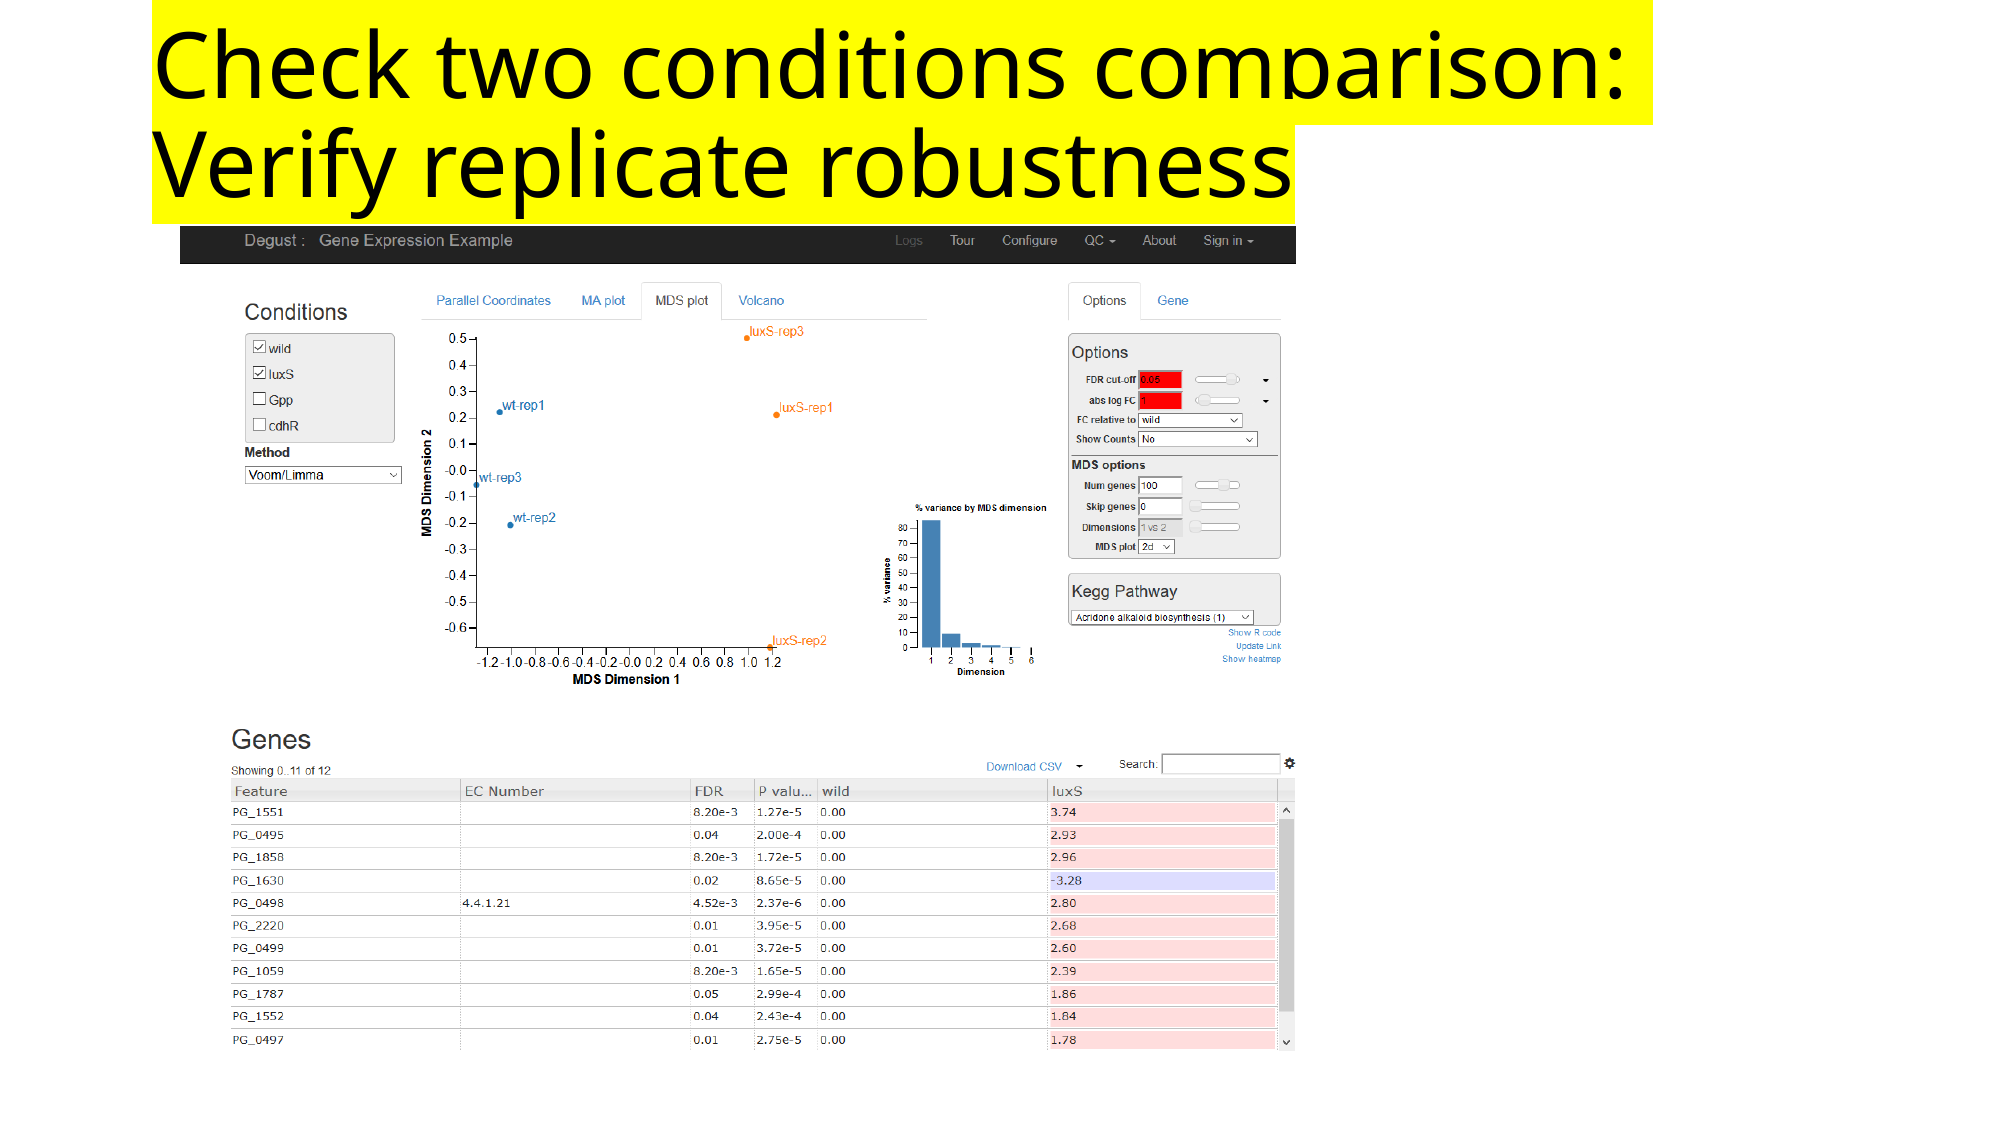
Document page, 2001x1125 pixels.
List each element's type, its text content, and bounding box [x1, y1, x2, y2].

picture [180, 226, 1296, 1073]
title Check two conditions comparison: Verify replicate robustness [137, 9, 1863, 227]
